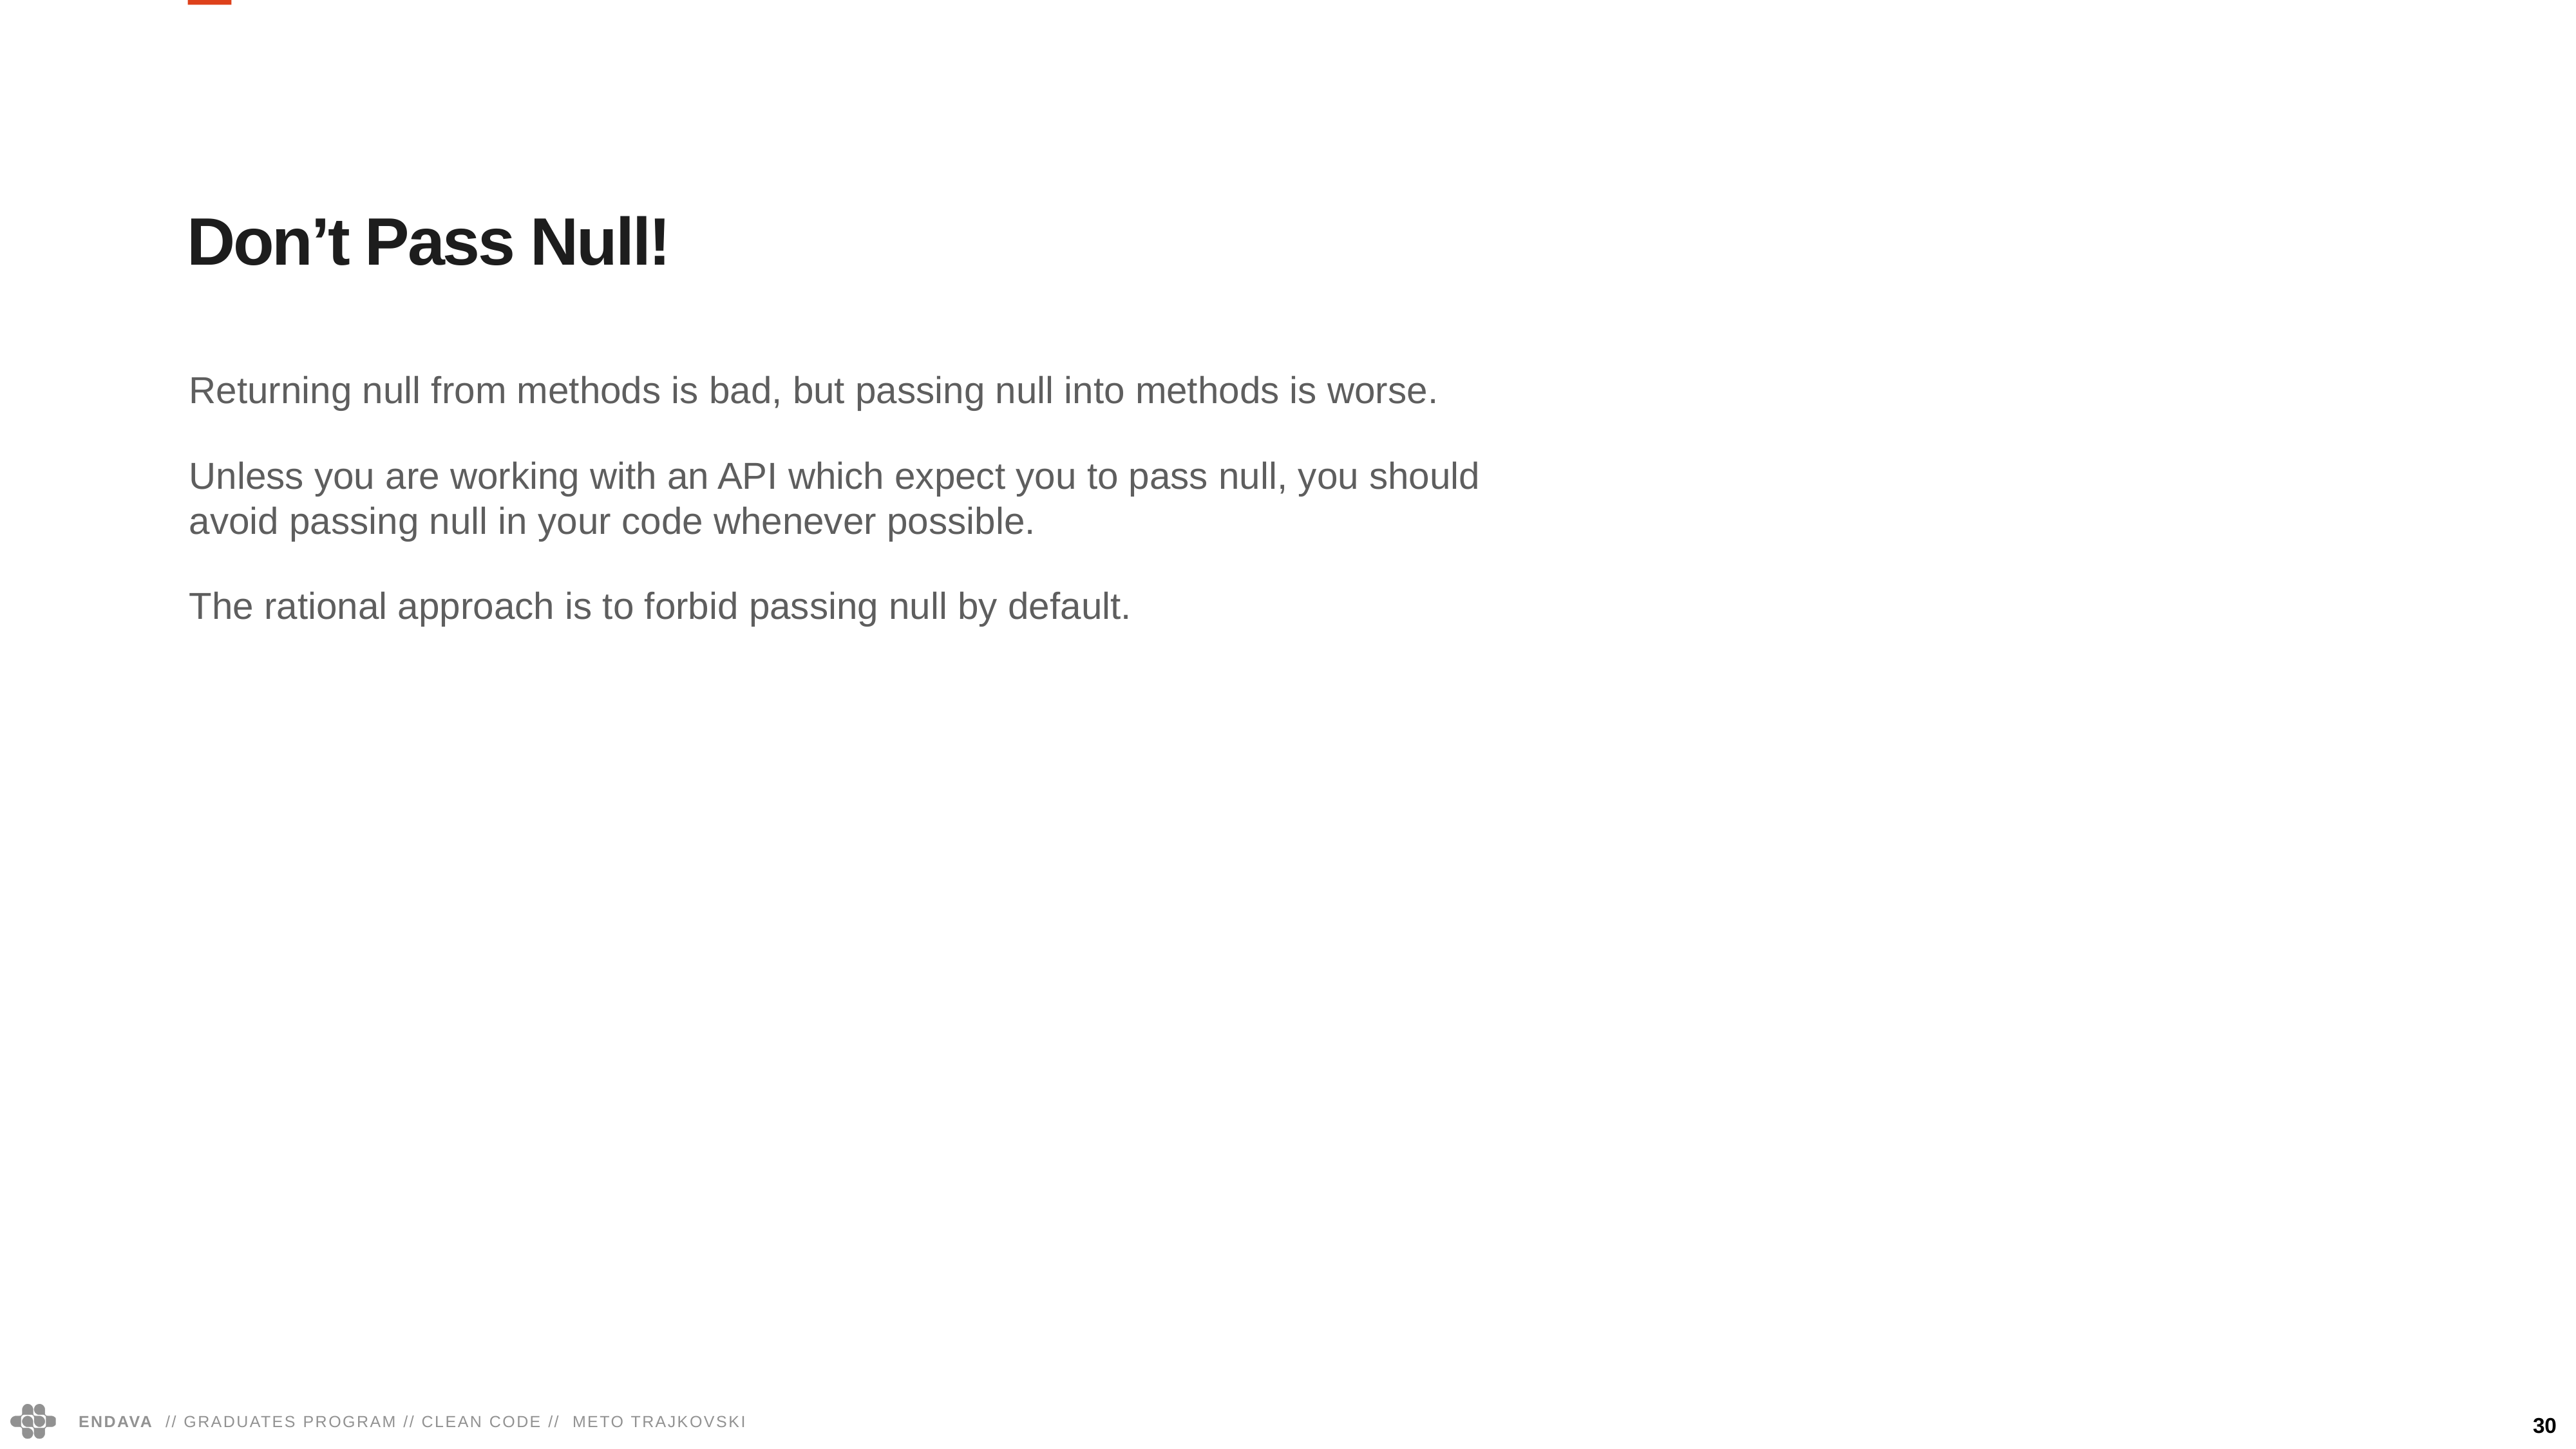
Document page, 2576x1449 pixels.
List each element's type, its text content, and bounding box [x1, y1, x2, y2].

slide_number 30 [2523, 1403, 2565, 1445]
text_box Don’t Pass Null! [181, 208, 1716, 283]
text_box Returning null from methods is bad, but passing null into methods is worse. Unless you are working with an API which expect you to pass null, you should avoid passing null in your code whenever possible. The rational approach is to forbid passing null by default. [182, 358, 1585, 634]
